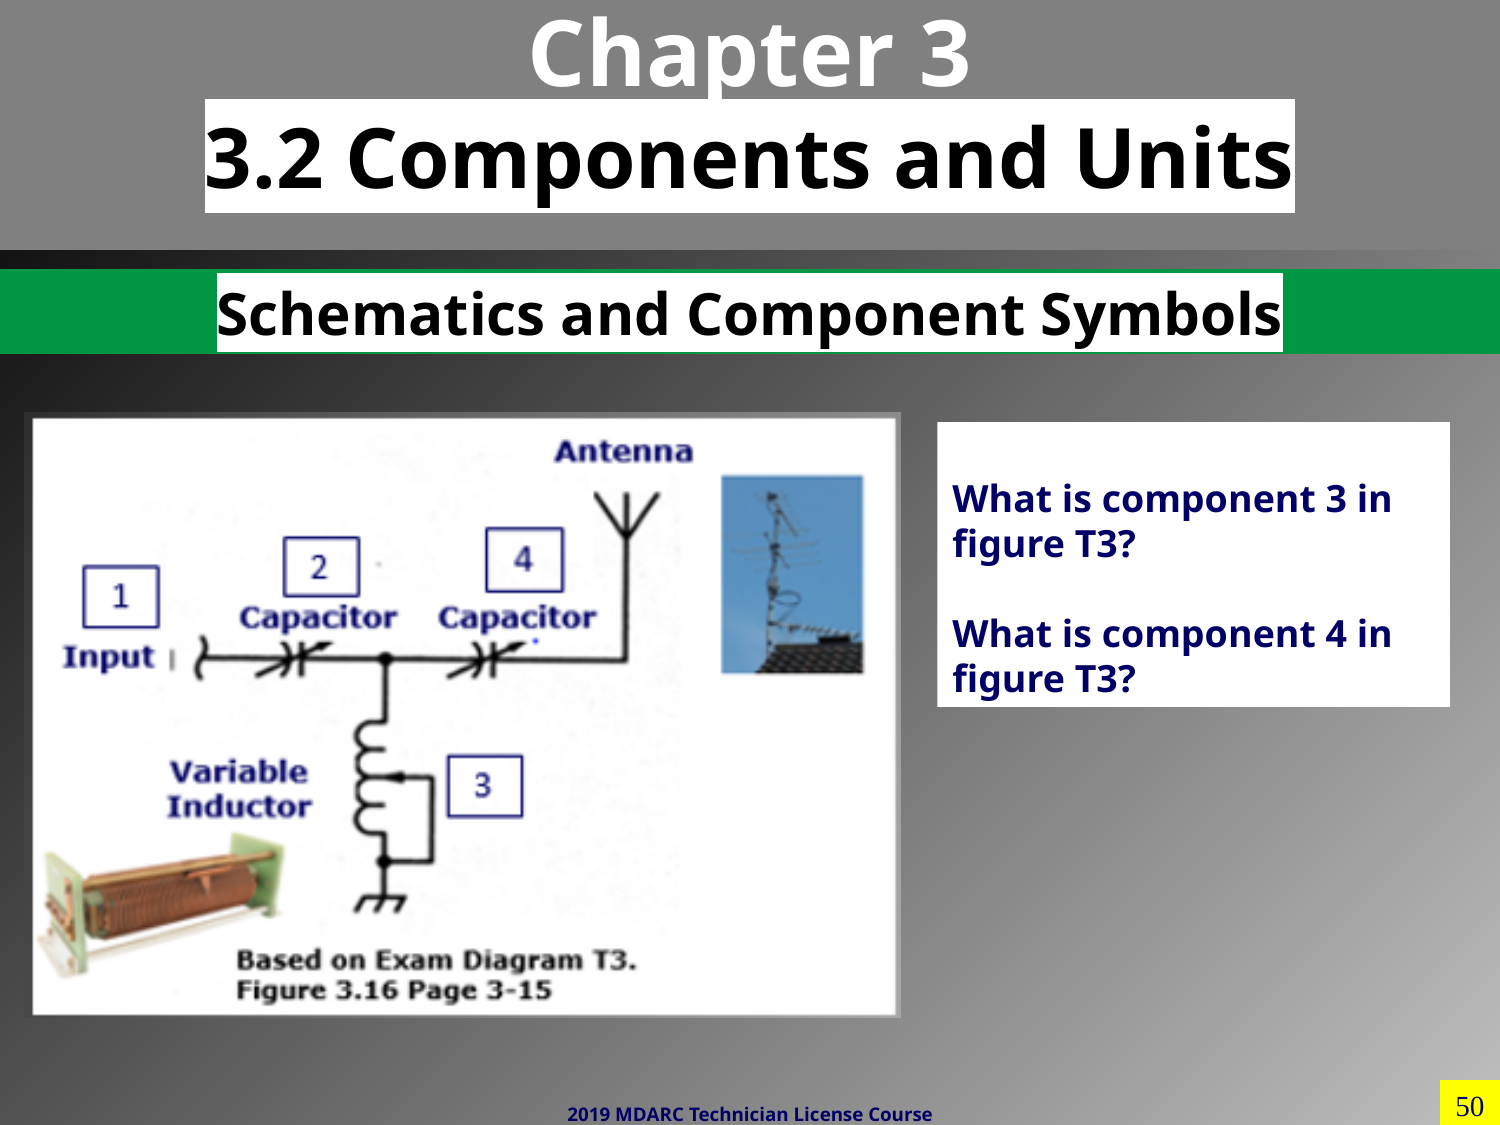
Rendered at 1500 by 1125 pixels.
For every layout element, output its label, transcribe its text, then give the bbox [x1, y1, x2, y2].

text_box What is component 3 in figure T3? What is component 4 in figure T3? [937, 422, 1450, 707]
picture [24, 412, 901, 1018]
slide_number 50 [1440, 1080, 1500, 1125]
title Chapter 3 3.2 Components and Units [0, 0, 1500, 250]
footer 2019 MDARC Technician License Course [525, 1095, 975, 1125]
text_box Schematics and Component Symbols [0, 269, 1500, 354]
